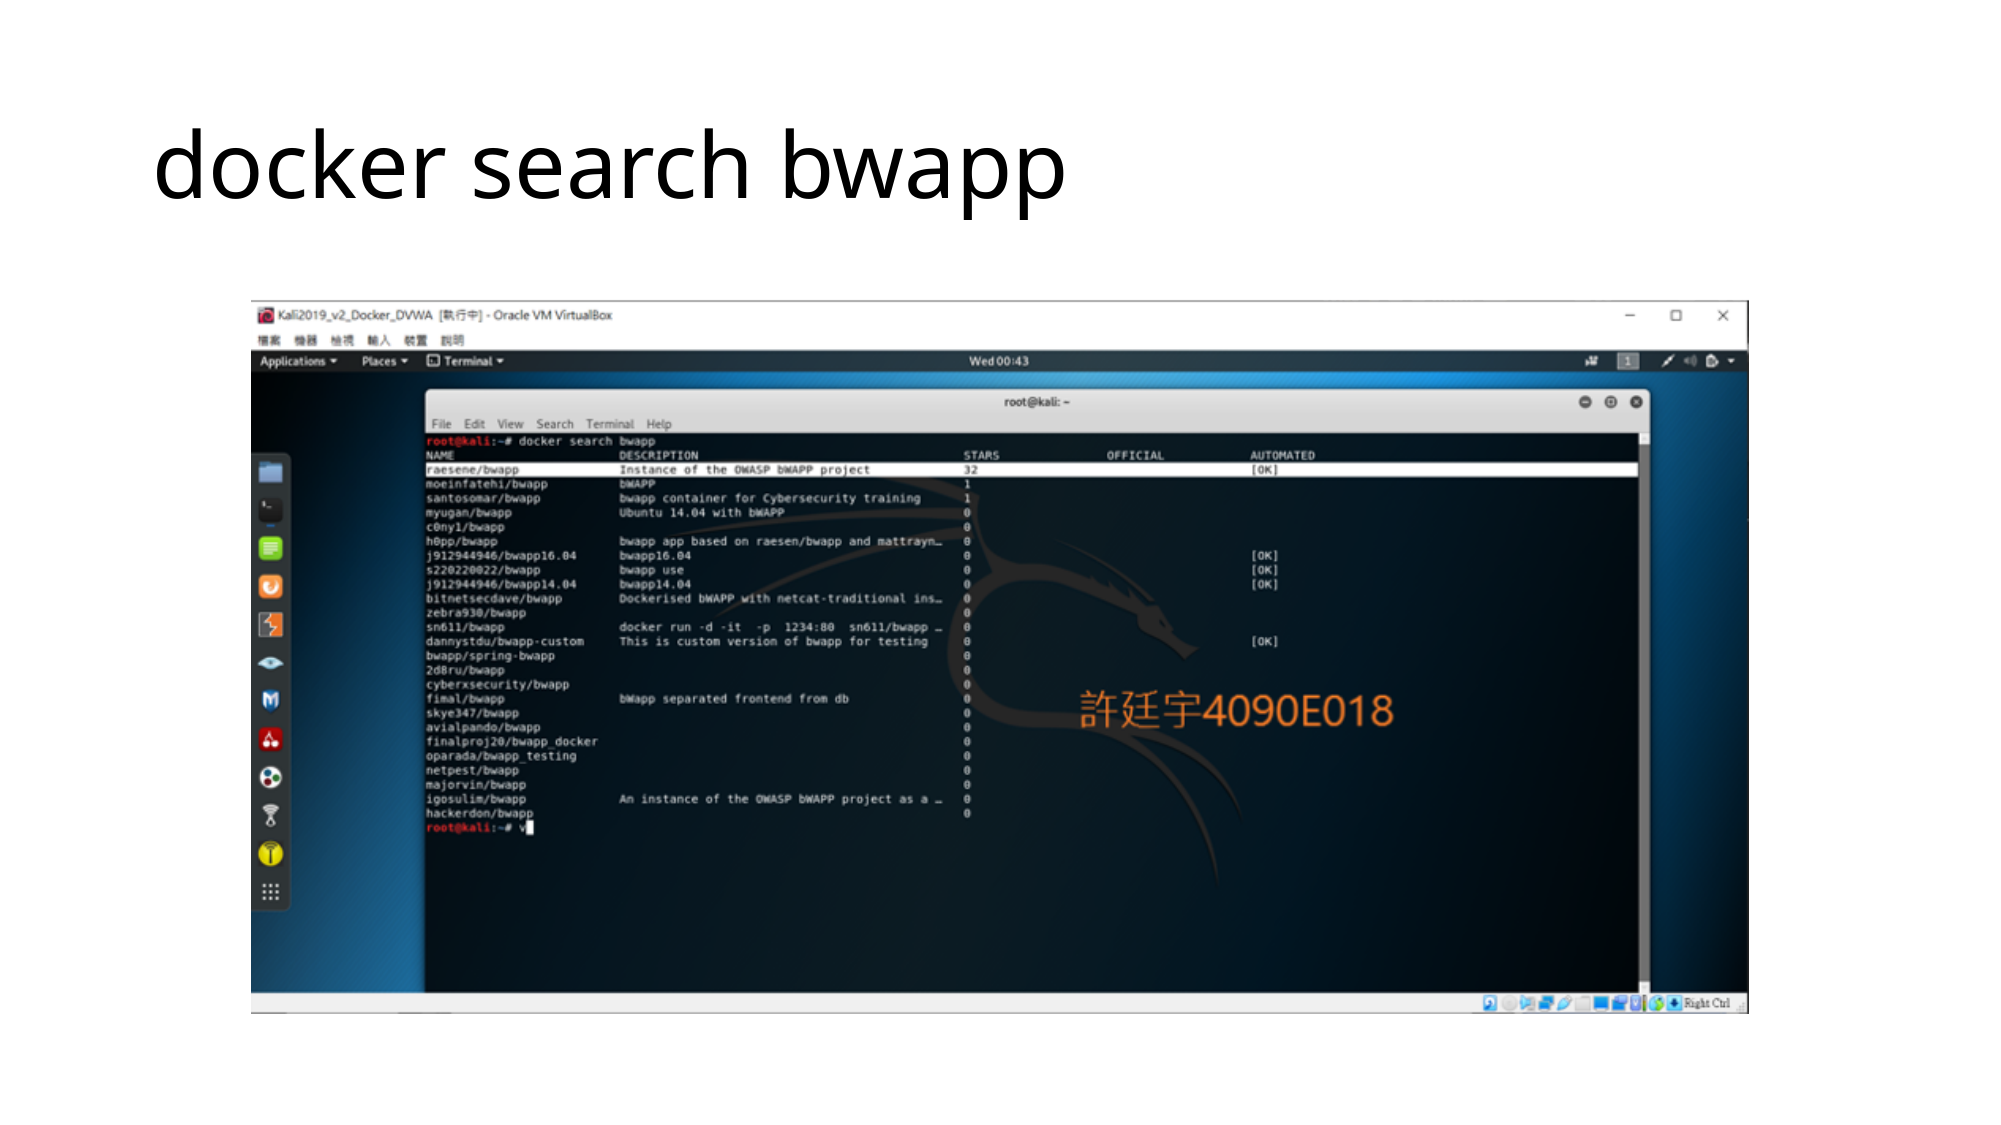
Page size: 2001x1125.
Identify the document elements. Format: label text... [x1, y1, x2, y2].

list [251, 299, 1749, 1014]
title docker search bwapp [137, 59, 1863, 278]
